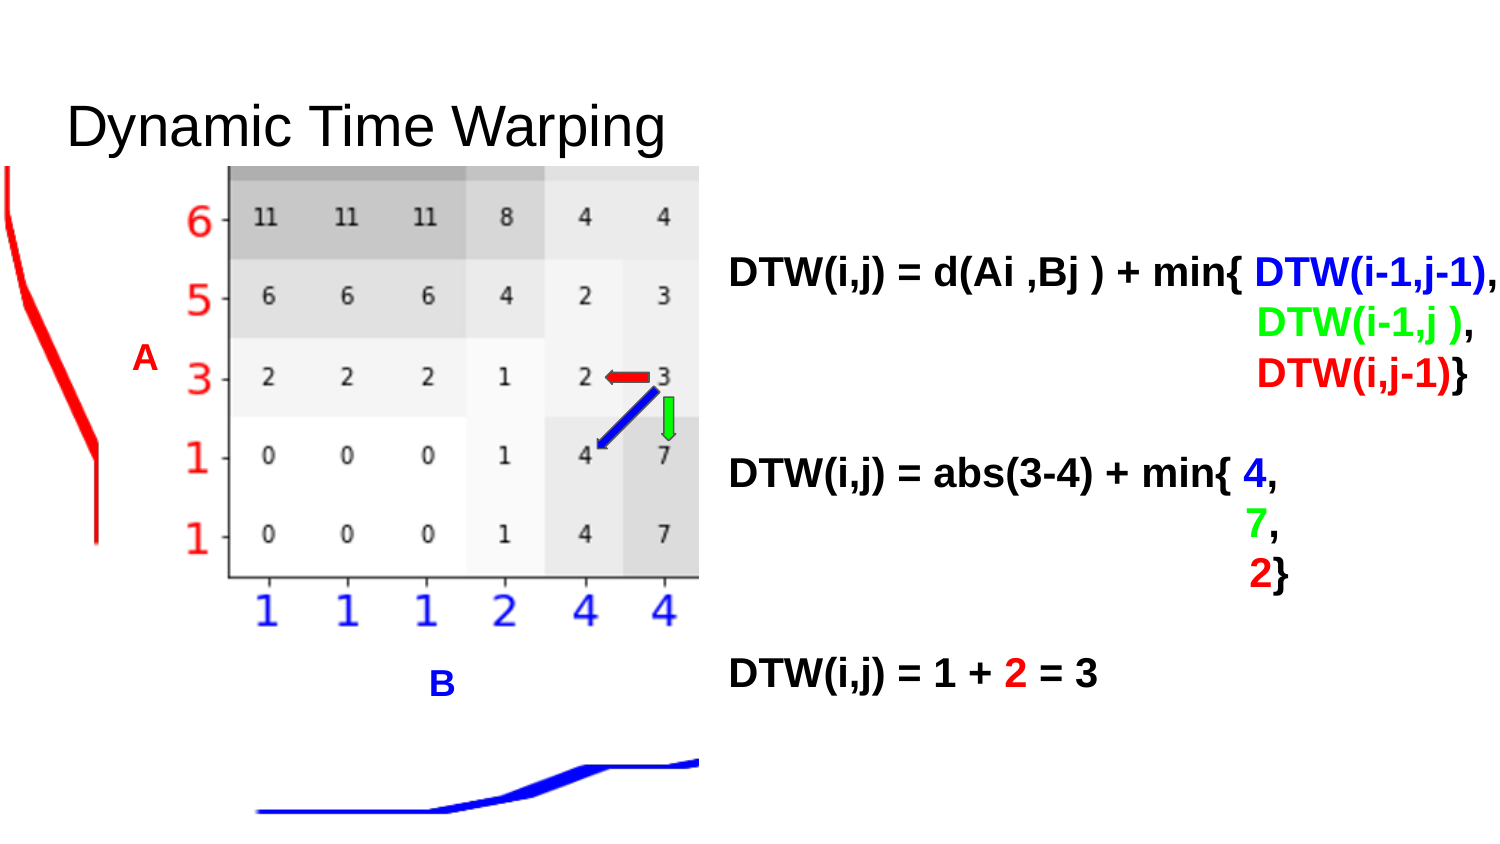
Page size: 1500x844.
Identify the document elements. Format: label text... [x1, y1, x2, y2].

text_box DTW(i,j) = d(Ai ,Bj ) + min{ DTW(i-1,j-1), …………………………......…DTW(i-1,j ), ……………………....…..……DTW(i,j-1)} DTW(i,j) = abs(3-4) + min{ 4, ………………………….....…7, ……………………..,......……2} DTW(i,j) = 1 + 2 = 3 [713, 230, 1500, 700]
picture [0, 166, 700, 820]
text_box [592, 370, 676, 454]
title Dynamic Time Warping [51, 72, 1449, 167]
